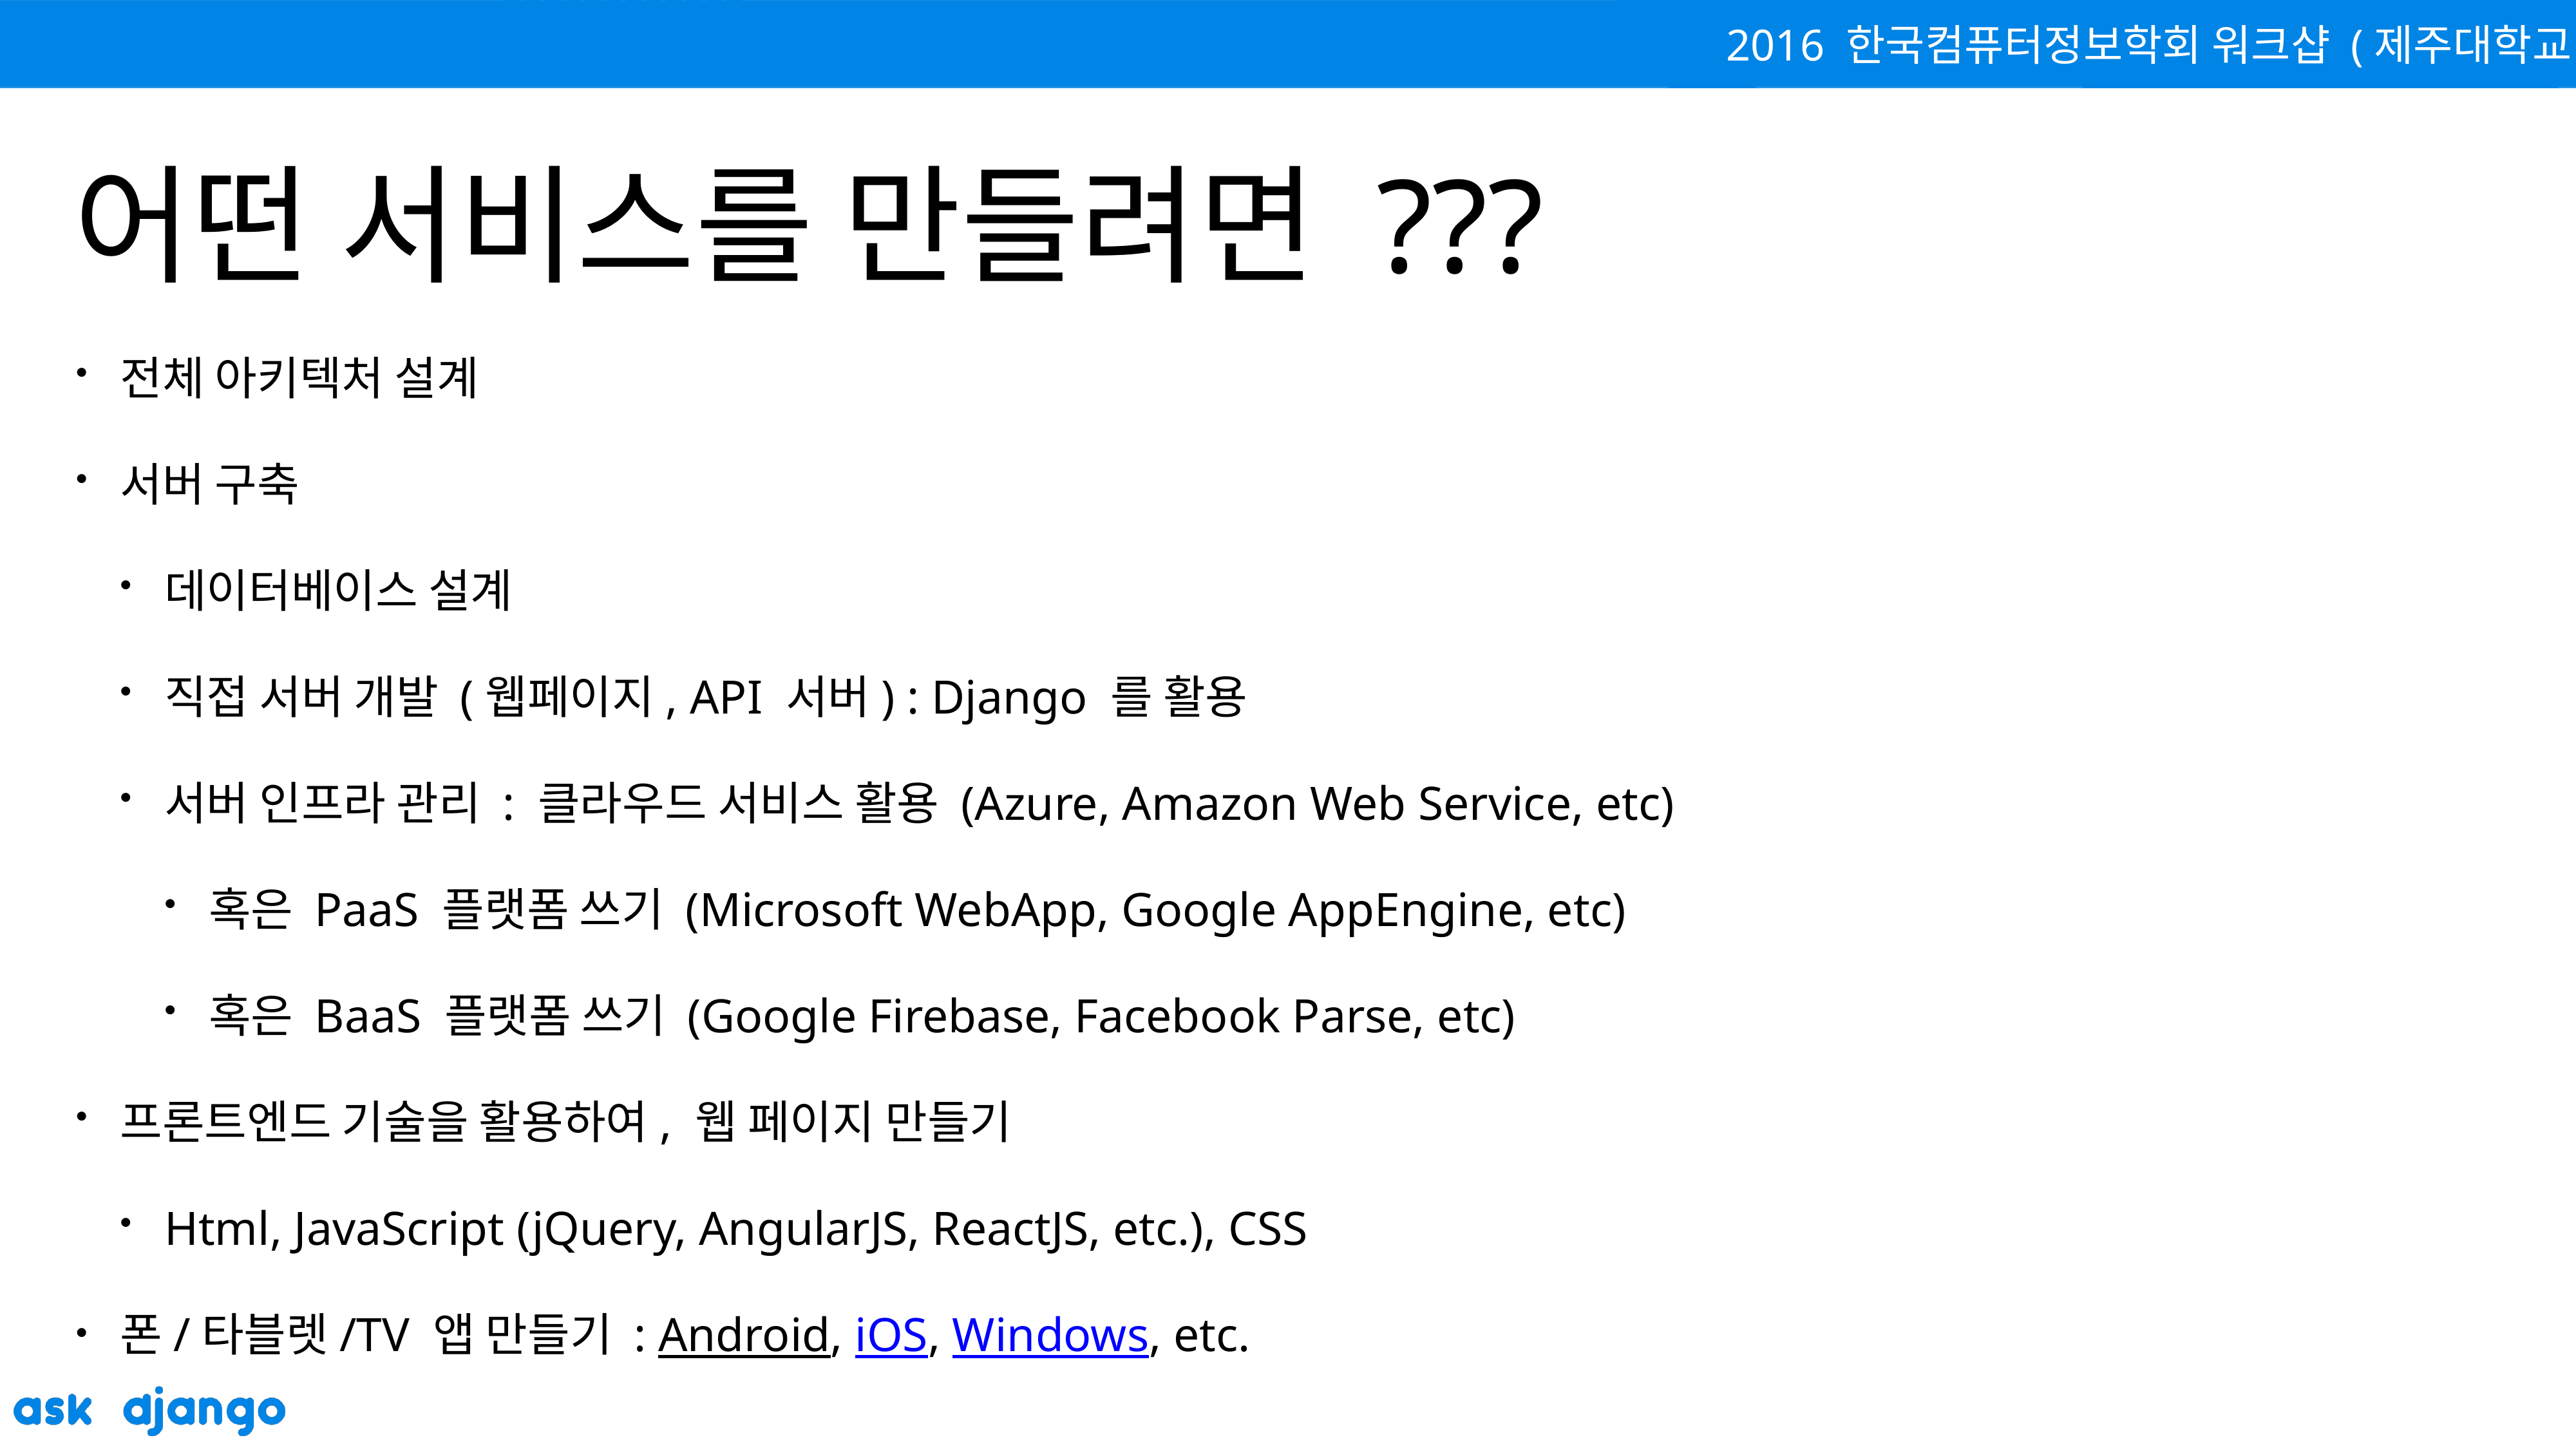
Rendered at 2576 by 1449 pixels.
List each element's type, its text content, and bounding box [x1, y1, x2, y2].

picture [0, 0, 2576, 88]
title 어떤 서비스를 만들려면 ??? [68, 100, 2508, 343]
picture [1, 1375, 295, 1448]
list 전체 아키텍처 설계 서버 구축 데이터베이스 설계 직접 서버 개발 (웹페이지, API 서버) : Django 를 활용 서버 인프라 관리 : 클라우드 서비스 활용 (Azure, Amazon Web Service, etc) 혹은 PaaS 플랫폼 쓰기 (Microsoft WebApp, Google AppEngine, etc) 혹은 BaaS 플랫폼 쓰기 (Google Firebase, Facebook Parse, etc) 프론트엔드 기술을 활용하여, 웹 페이지 만들기 Html, JavaScript (jQuery, AngularJS, ReactJS, etc.), CSS 폰/타블렛/TV 앱 만들기 : Android, iOS, Windows, etc. [70, 341, 2506, 1376]
